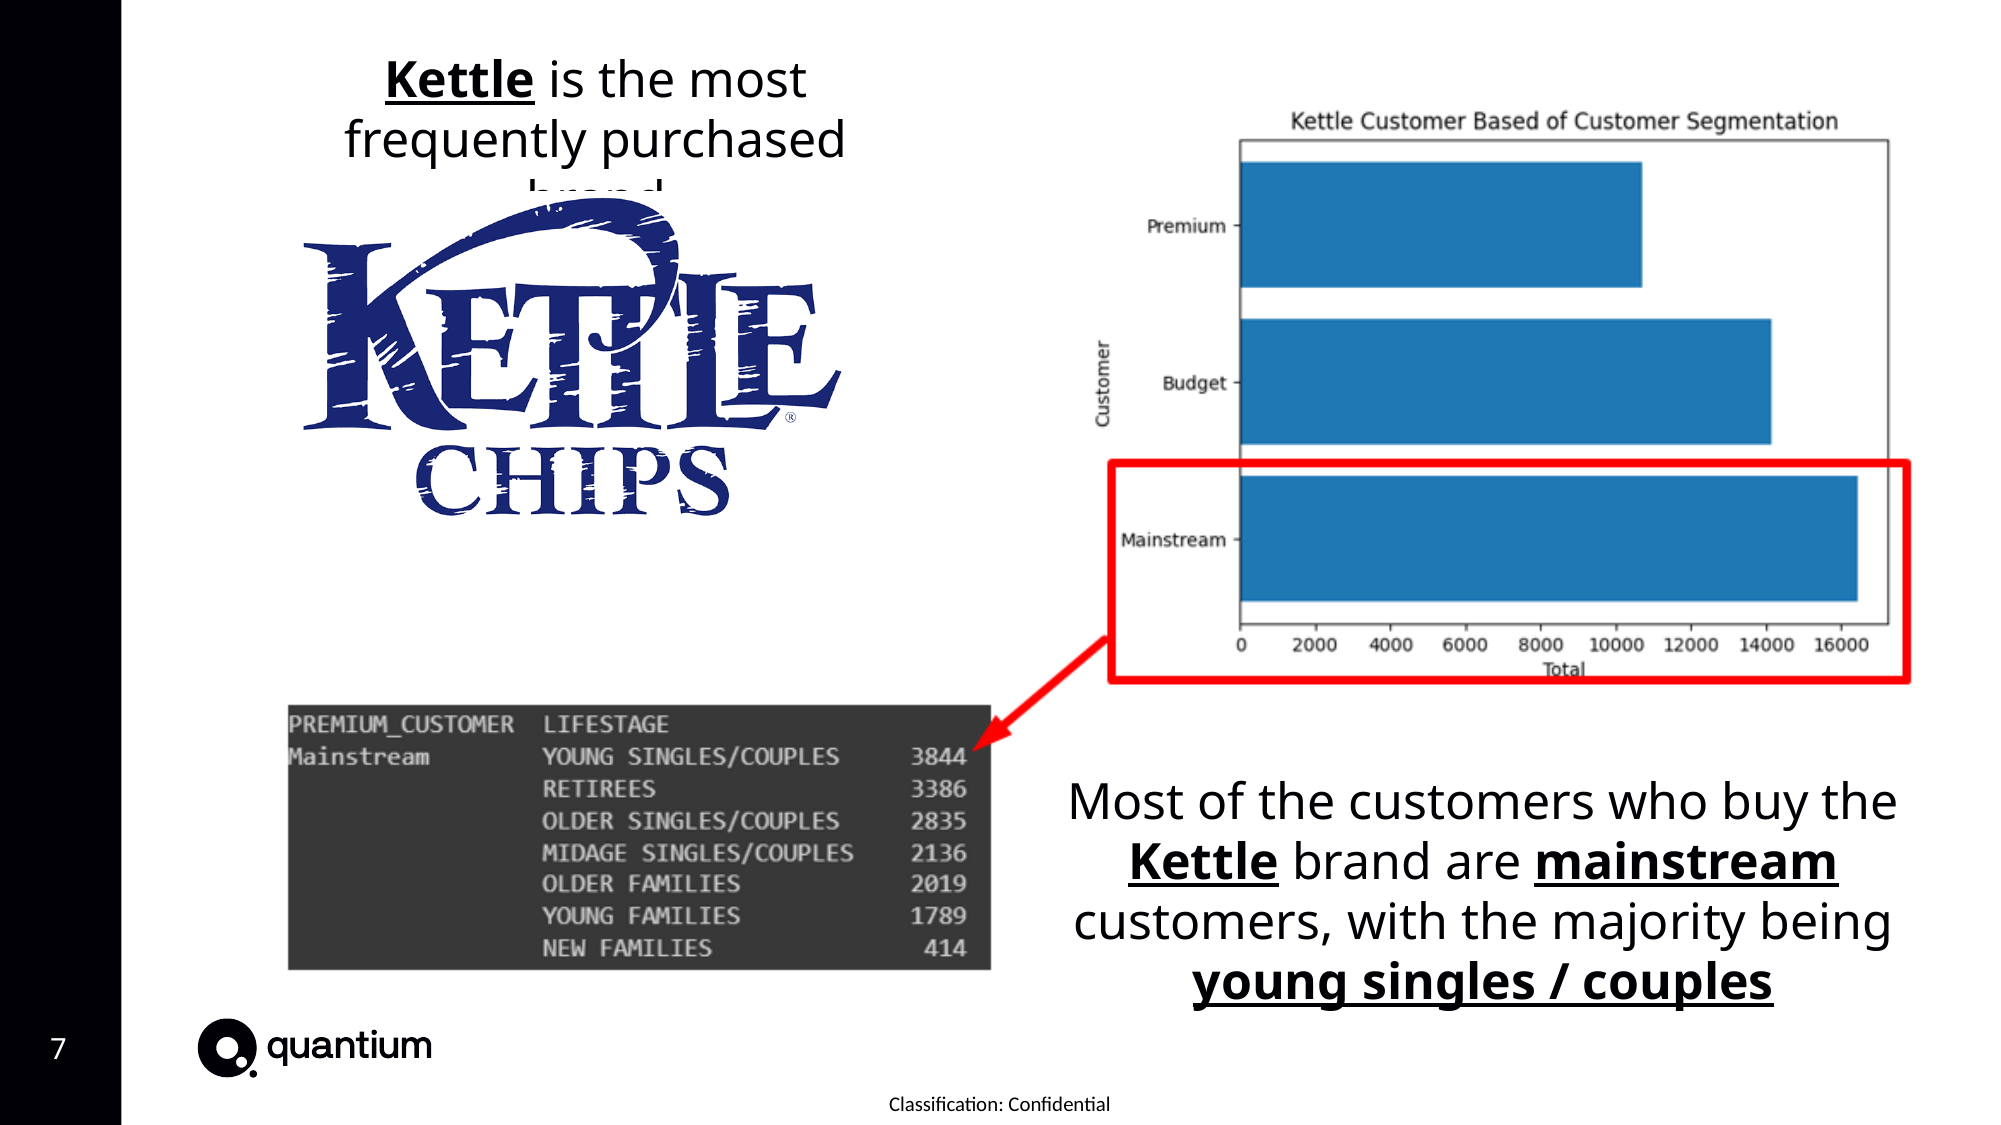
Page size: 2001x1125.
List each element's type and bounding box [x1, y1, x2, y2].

picture [191, 47, 1961, 997]
